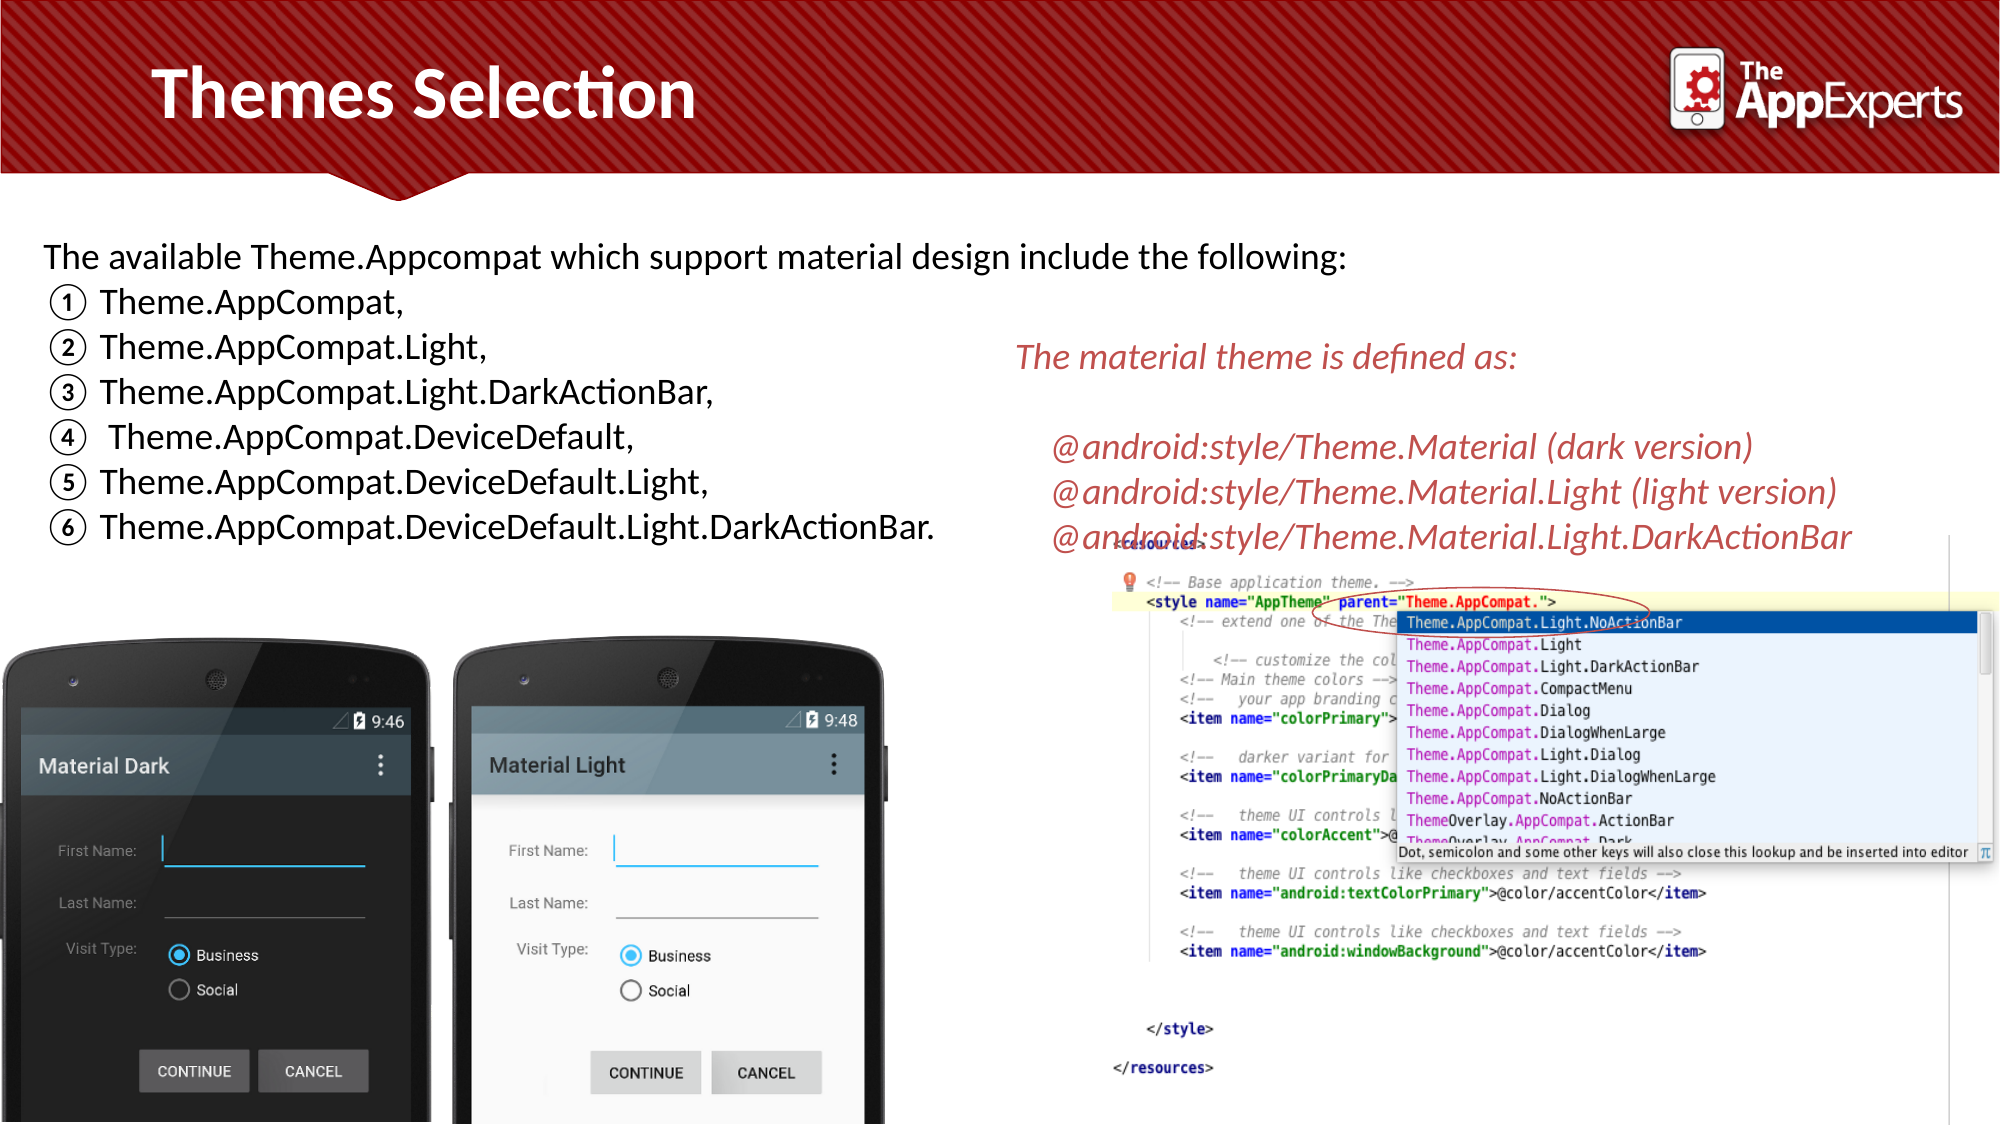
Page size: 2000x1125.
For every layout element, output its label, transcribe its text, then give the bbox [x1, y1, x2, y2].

picture [1844, 37, 1970, 140]
text_box Themes Selection [137, 1, 1844, 177]
text_box The available Theme.Appcompat which support material design include the following: Theme.AppCompat, Theme.AppCompat.Light, Theme.AppCompat.Light.DarkActionBar, Theme.AppCompat.DeviceDefault, Theme.AppCompat.DeviceDefault.Light, Theme.AppCompat.DeviceDefault.Light.DarkActionBar. [28, 224, 1373, 600]
text_box The material theme is defined as: @android:style/Theme.Material (dark version) @android:style/Theme.Material.Light (light version) @android:style/Theme.Material.Light.DarkActionBar [999, 324, 2000, 565]
picture [0, 635, 925, 1124]
picture [1111, 535, 2000, 1125]
